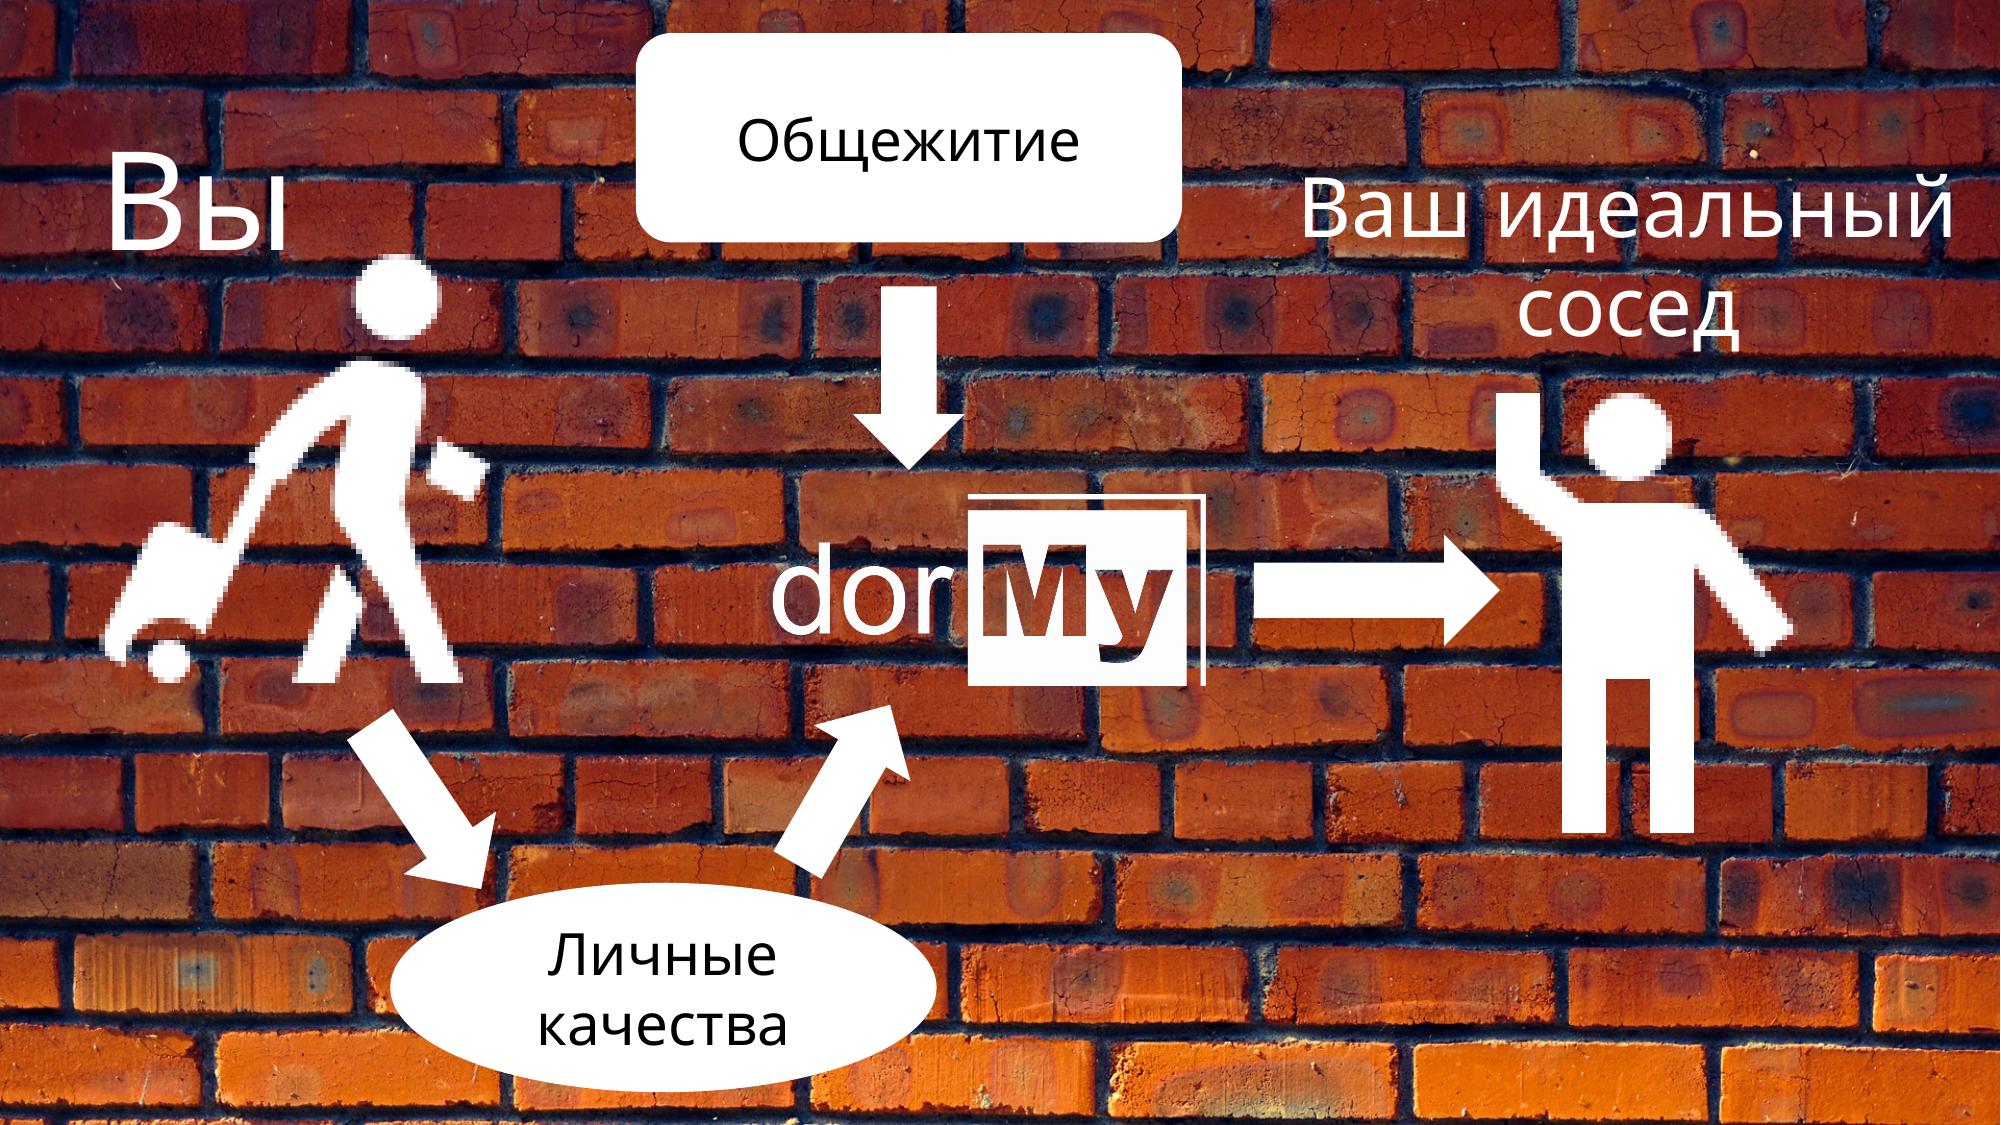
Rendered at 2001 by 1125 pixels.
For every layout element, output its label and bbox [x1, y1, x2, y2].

picture [0, 0, 2000, 1125]
list [1364, 350, 1892, 877]
